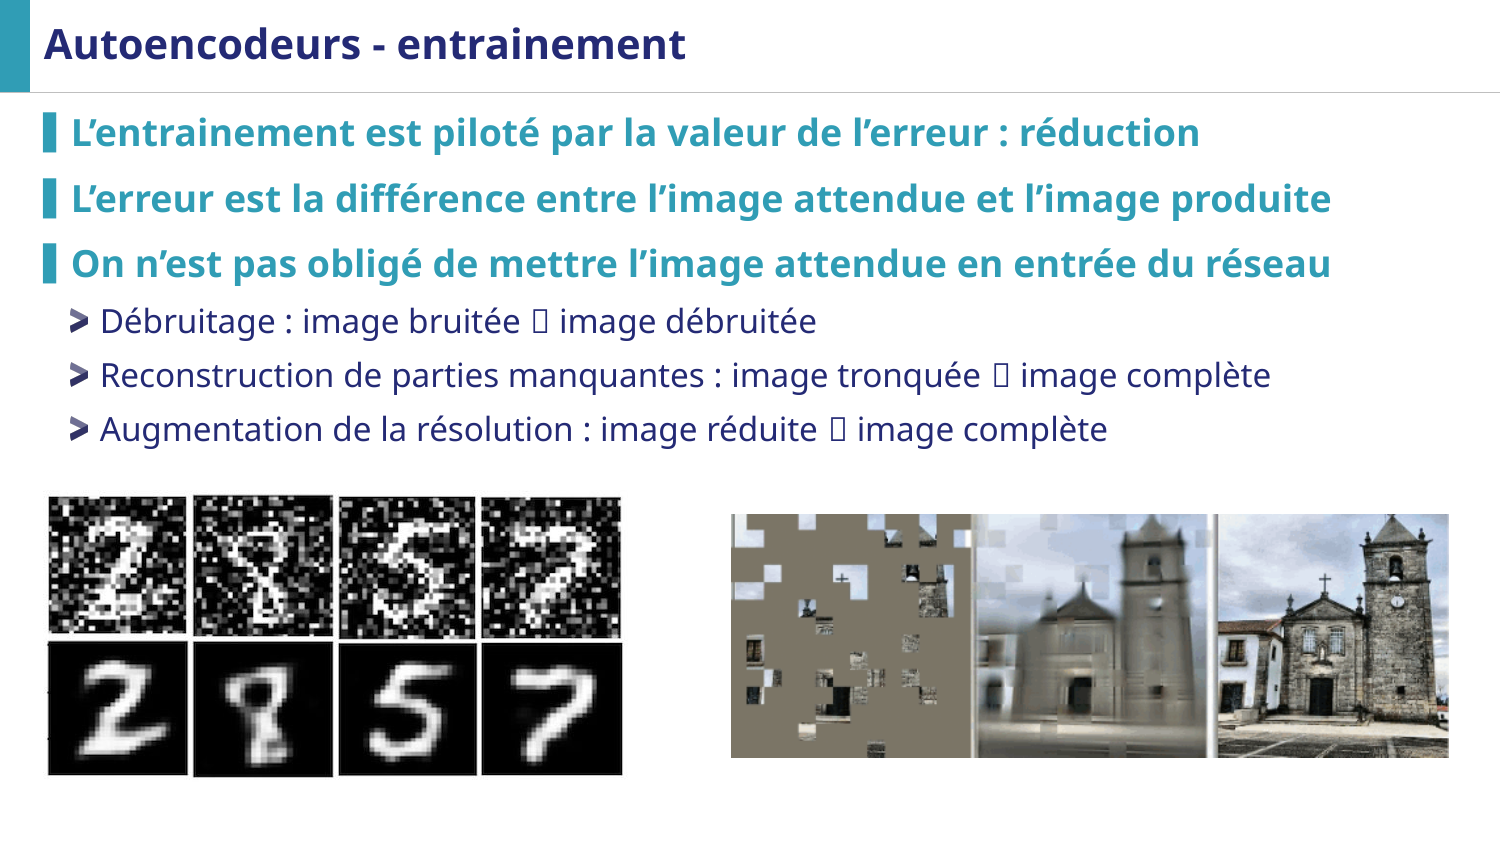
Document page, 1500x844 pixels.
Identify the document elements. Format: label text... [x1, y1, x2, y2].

picture [70, 416, 88, 441]
picture [43, 490, 628, 783]
picture [70, 362, 88, 387]
list L’entrainement est piloté par la valeur de l’erreur : réduction L’erreur est la différence entre l’image attendue et l’image produite On n’est pas obligé de mettre l’image attendue en entrée du réseau Débruitage : image bruitée  image débruitée Reconstruction de parties manquantes : image tronquée  image complète Augmentation de la résolution : image réduite  image complète [43, 109, 1467, 741]
picture [731, 514, 1449, 759]
title Autoencodeurs - entrainement [43, 0, 1467, 93]
picture [70, 308, 88, 333]
